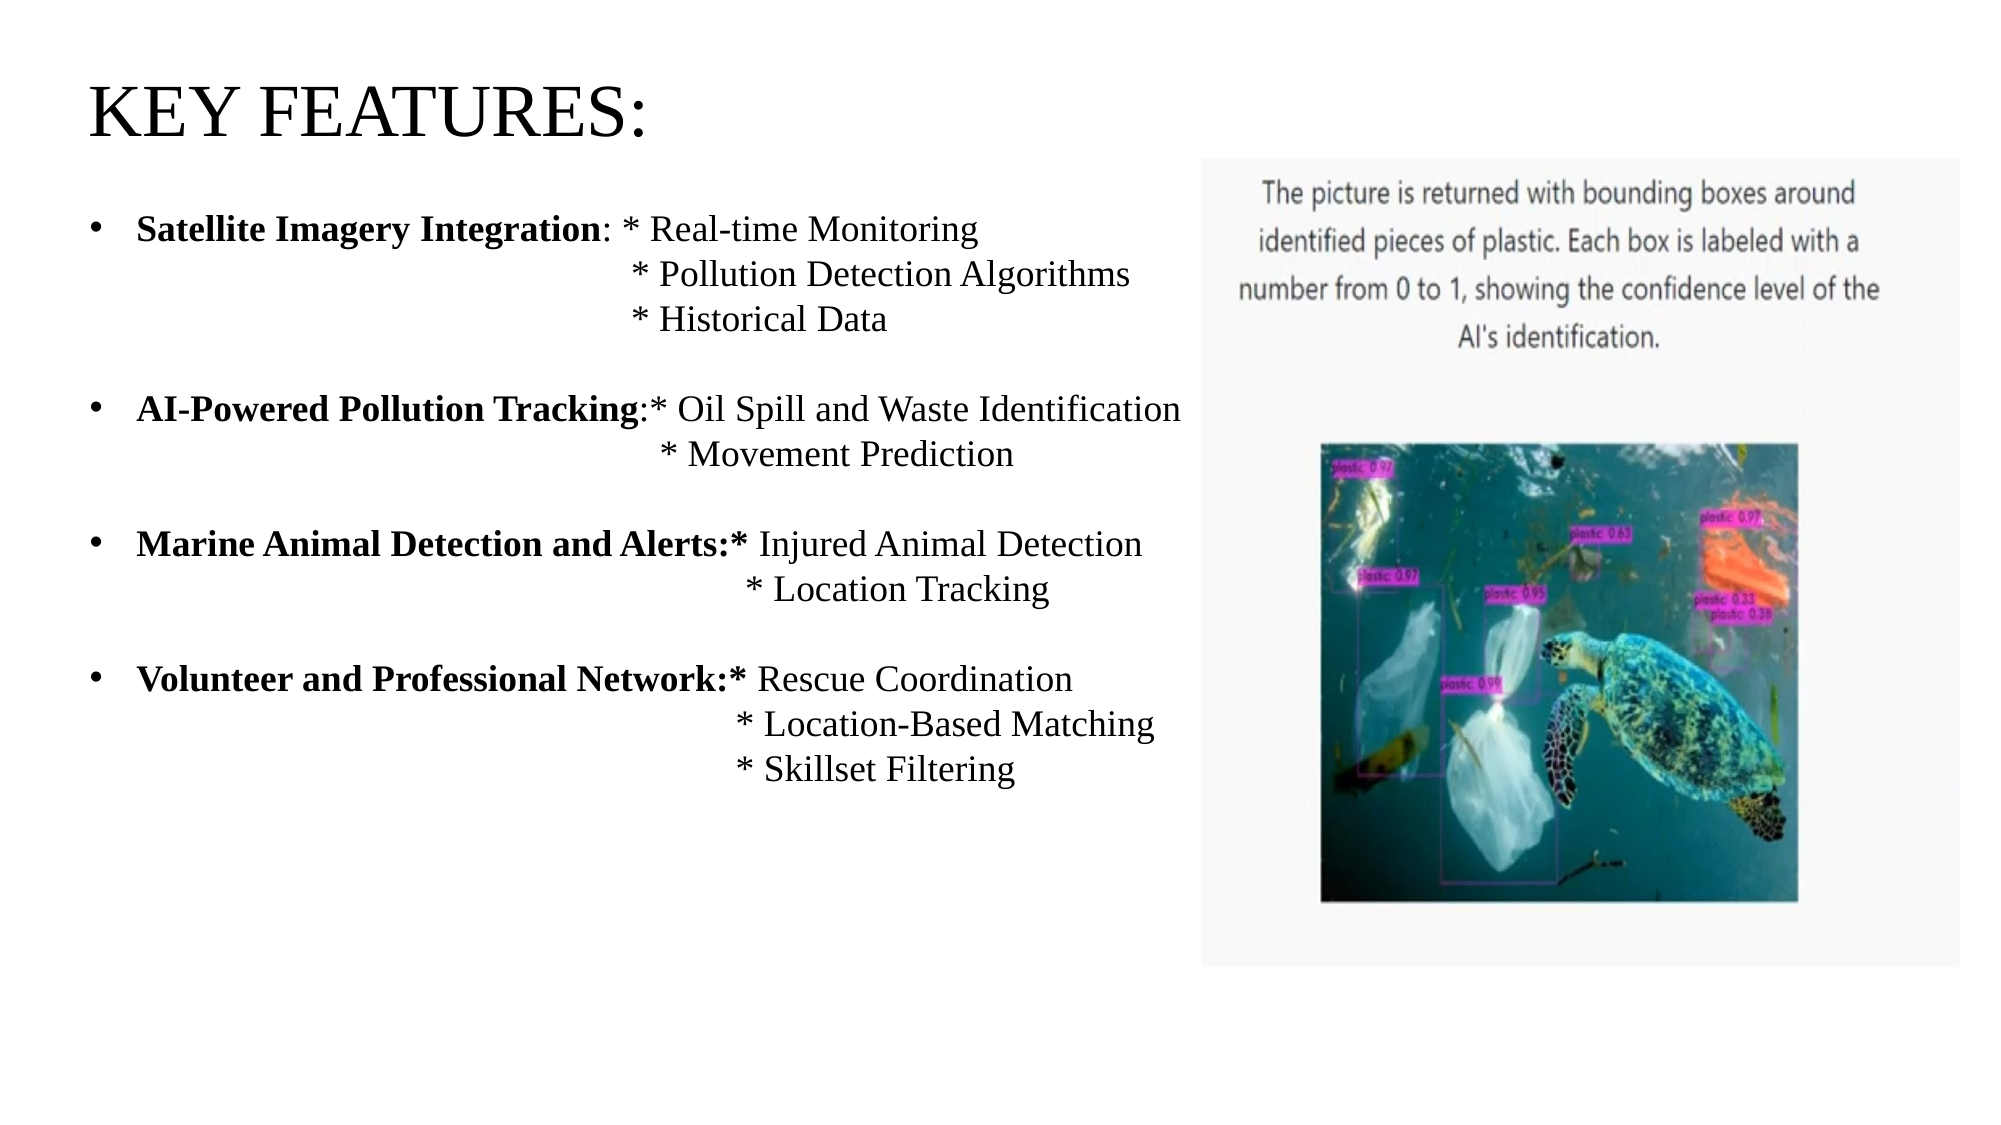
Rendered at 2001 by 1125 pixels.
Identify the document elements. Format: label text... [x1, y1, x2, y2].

picture [1201, 158, 1960, 967]
text_box KEY FEATURES: [73, 54, 665, 159]
text_box Satellite Imagery Integration: * Real-time Monitoring * Pollution Detection Algorithms * Historical Data AI-Powered Pollution Tracking:* Oil Spill and Waste Identification * Movement Prediction Marine Animal Detection and Alerts:* Injured Animal Detection * Location Tracking Volunteer and Professional Network:* Rescue Coordination * Location-Based Matching * Skillset Filtering [74, 196, 1197, 797]
